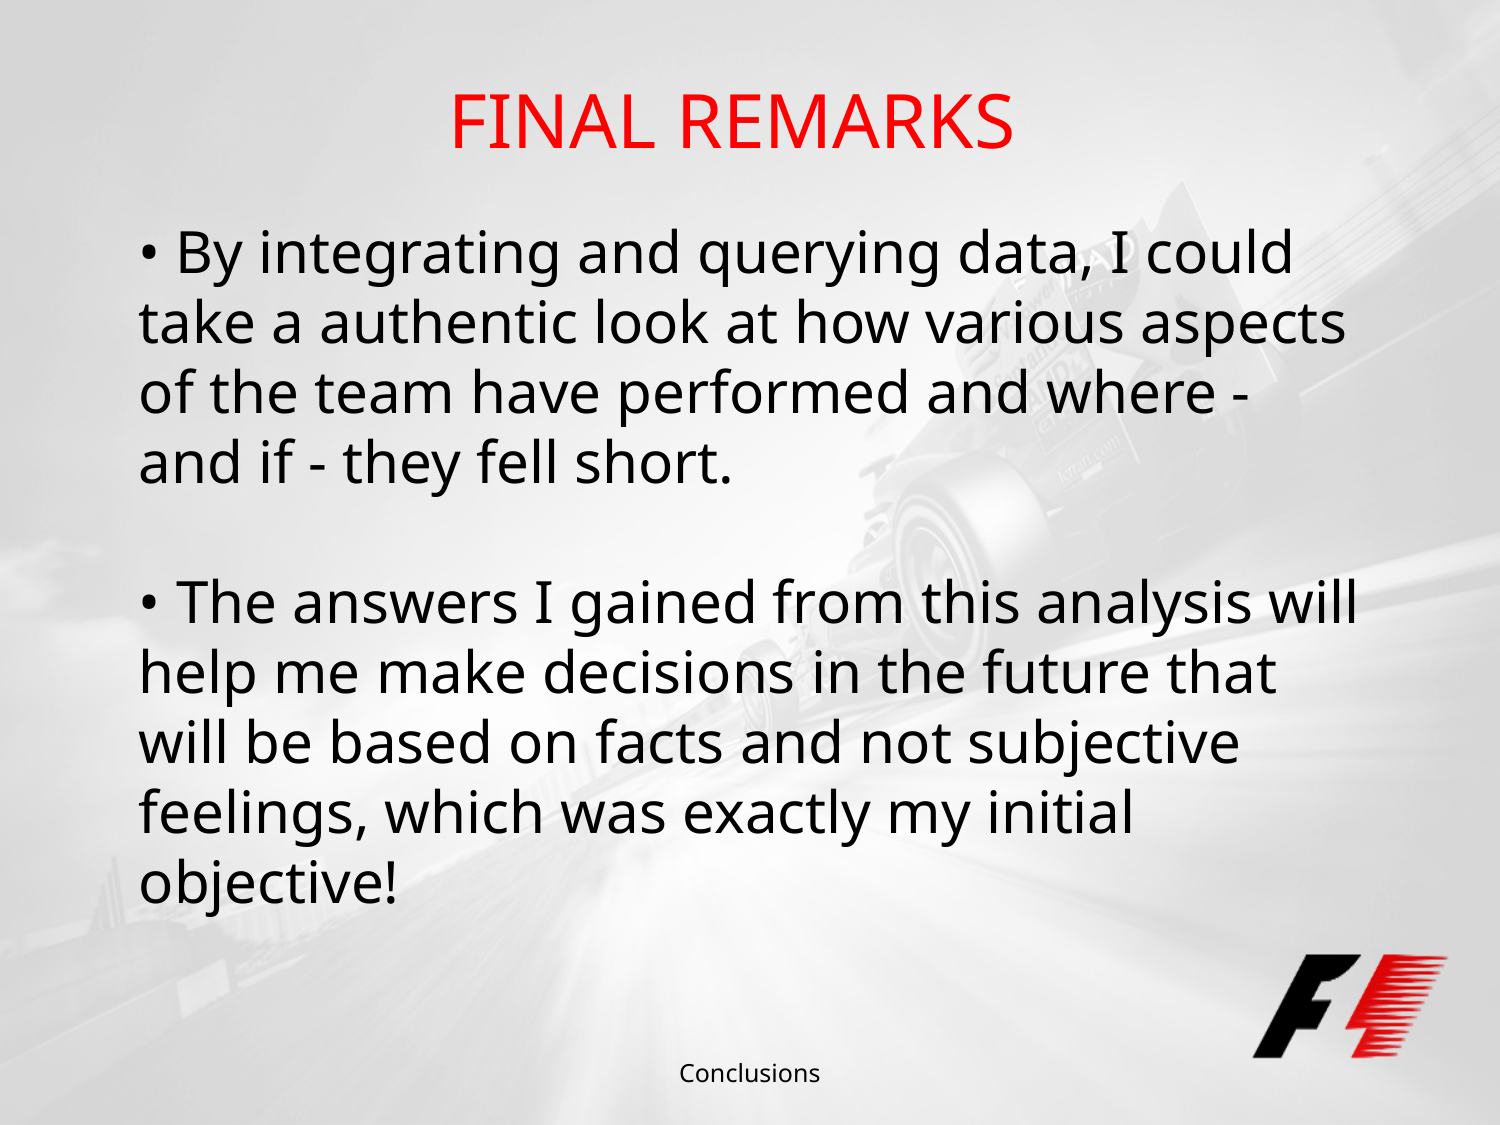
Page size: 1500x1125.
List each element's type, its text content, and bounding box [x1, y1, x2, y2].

text_box FINAL REMARKS [100, 66, 1365, 172]
text_box • By integrating and querying data, I could take a authentic look at how various aspects of the team have performed and where - and if - they fell short. • The answers I gained from this analysis will help me make decisions in the future that will be based on facts and not subjective feelings, which was exactly my initial objective! [123, 208, 1376, 923]
footer Conclusions [496, 1042, 1004, 1103]
picture [0, 0, 1500, 1125]
